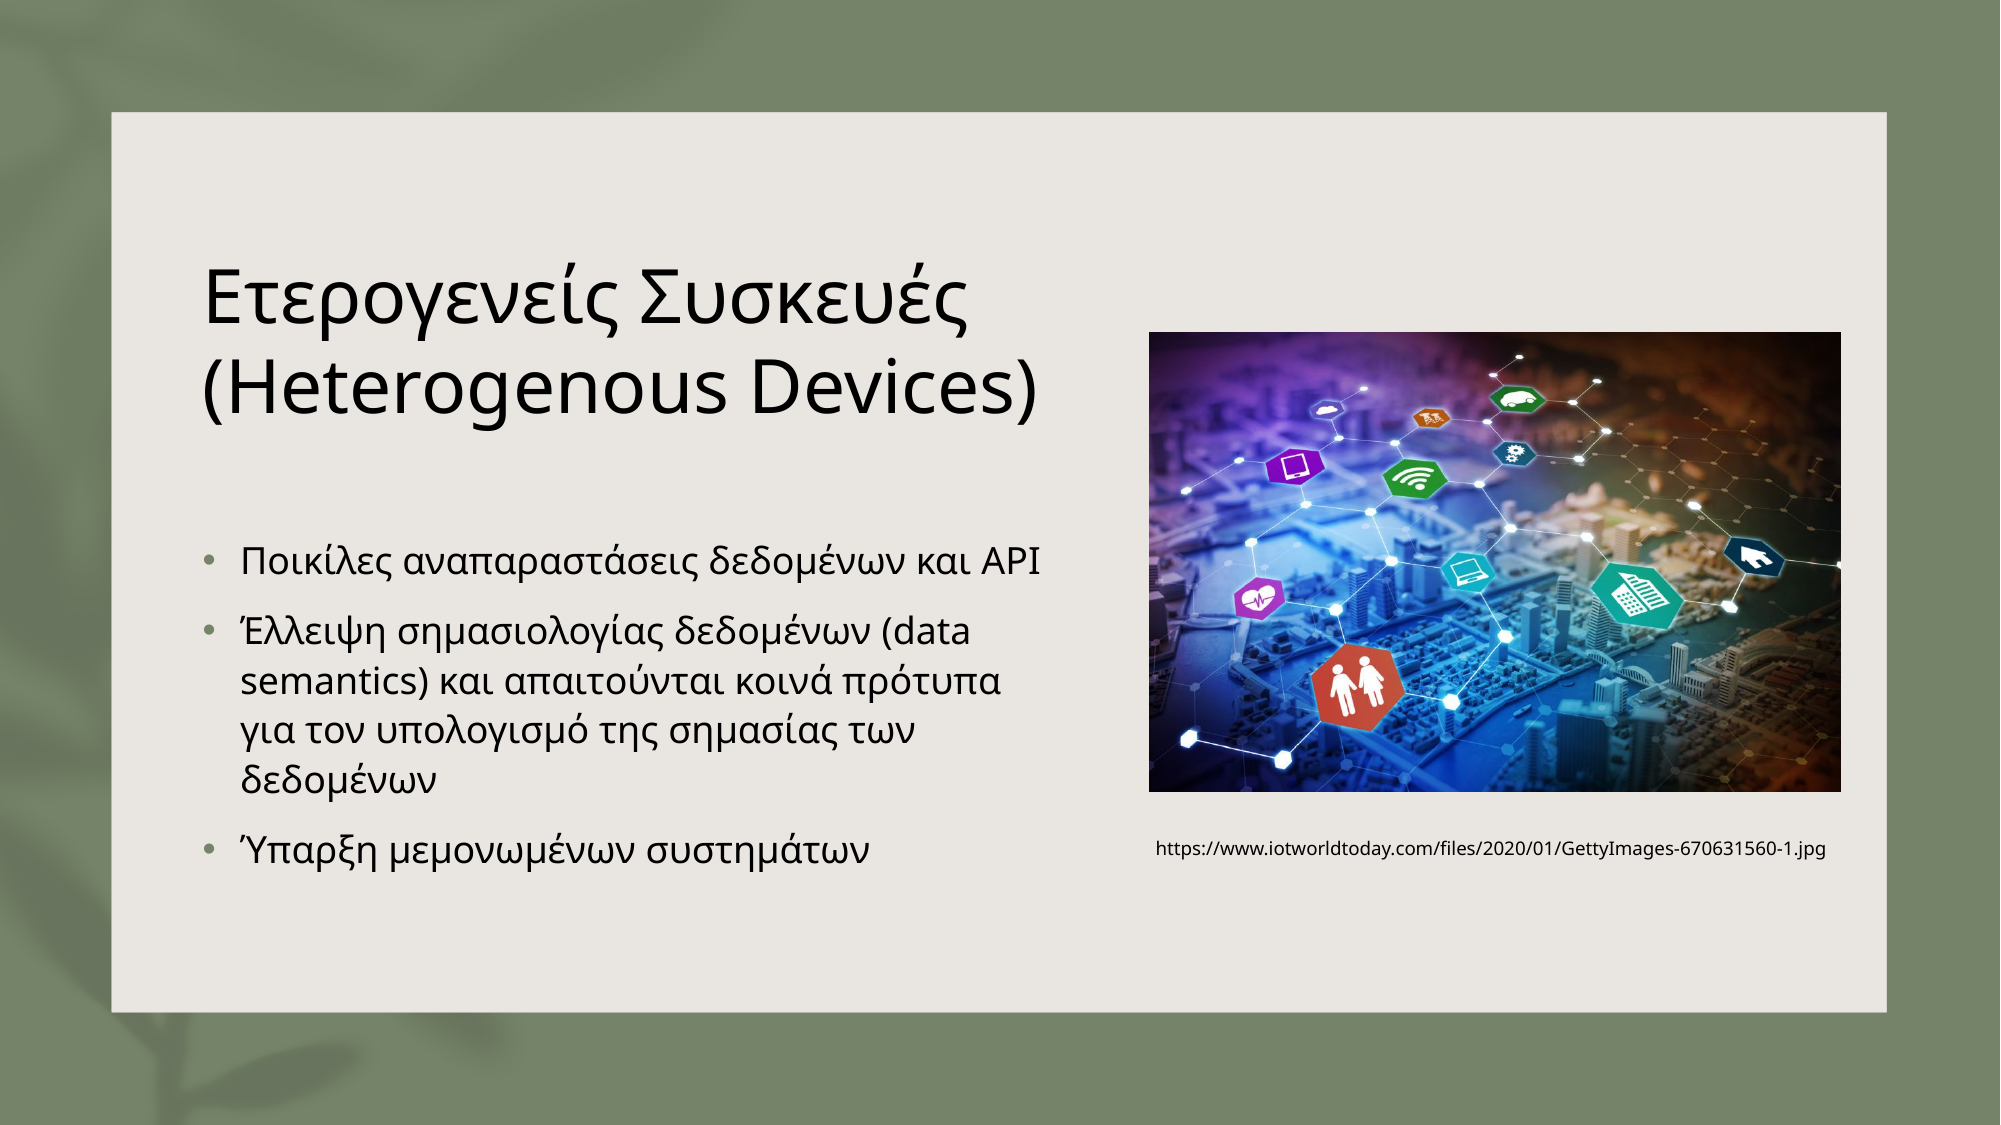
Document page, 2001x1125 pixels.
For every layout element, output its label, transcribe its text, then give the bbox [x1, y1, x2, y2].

text_box [860, 111, 1888, 1013]
text_box https://www.iotworldtoday.com/files/2020/01/GettyImages-670631560-1.jpg [1140, 829, 1841, 867]
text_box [0, 0, 860, 1125]
title Ετερογενείς Συσκευές (Heterogenous Devices) [860, 174, 1075, 503]
list Ποικίλες αναπαραστάσεις δεδομένων και API Έλλειψη σημασιολογίας δεδομένων (data semantics) και απαιτούνται κοινά πρότυπα για τον υπολογισμό της σημασίας των δεδομένων Ύπαρξη μεμονωμένων συστημάτων [860, 525, 1075, 950]
text_box [860, 0, 2000, 1125]
picture [1149, 332, 1841, 793]
